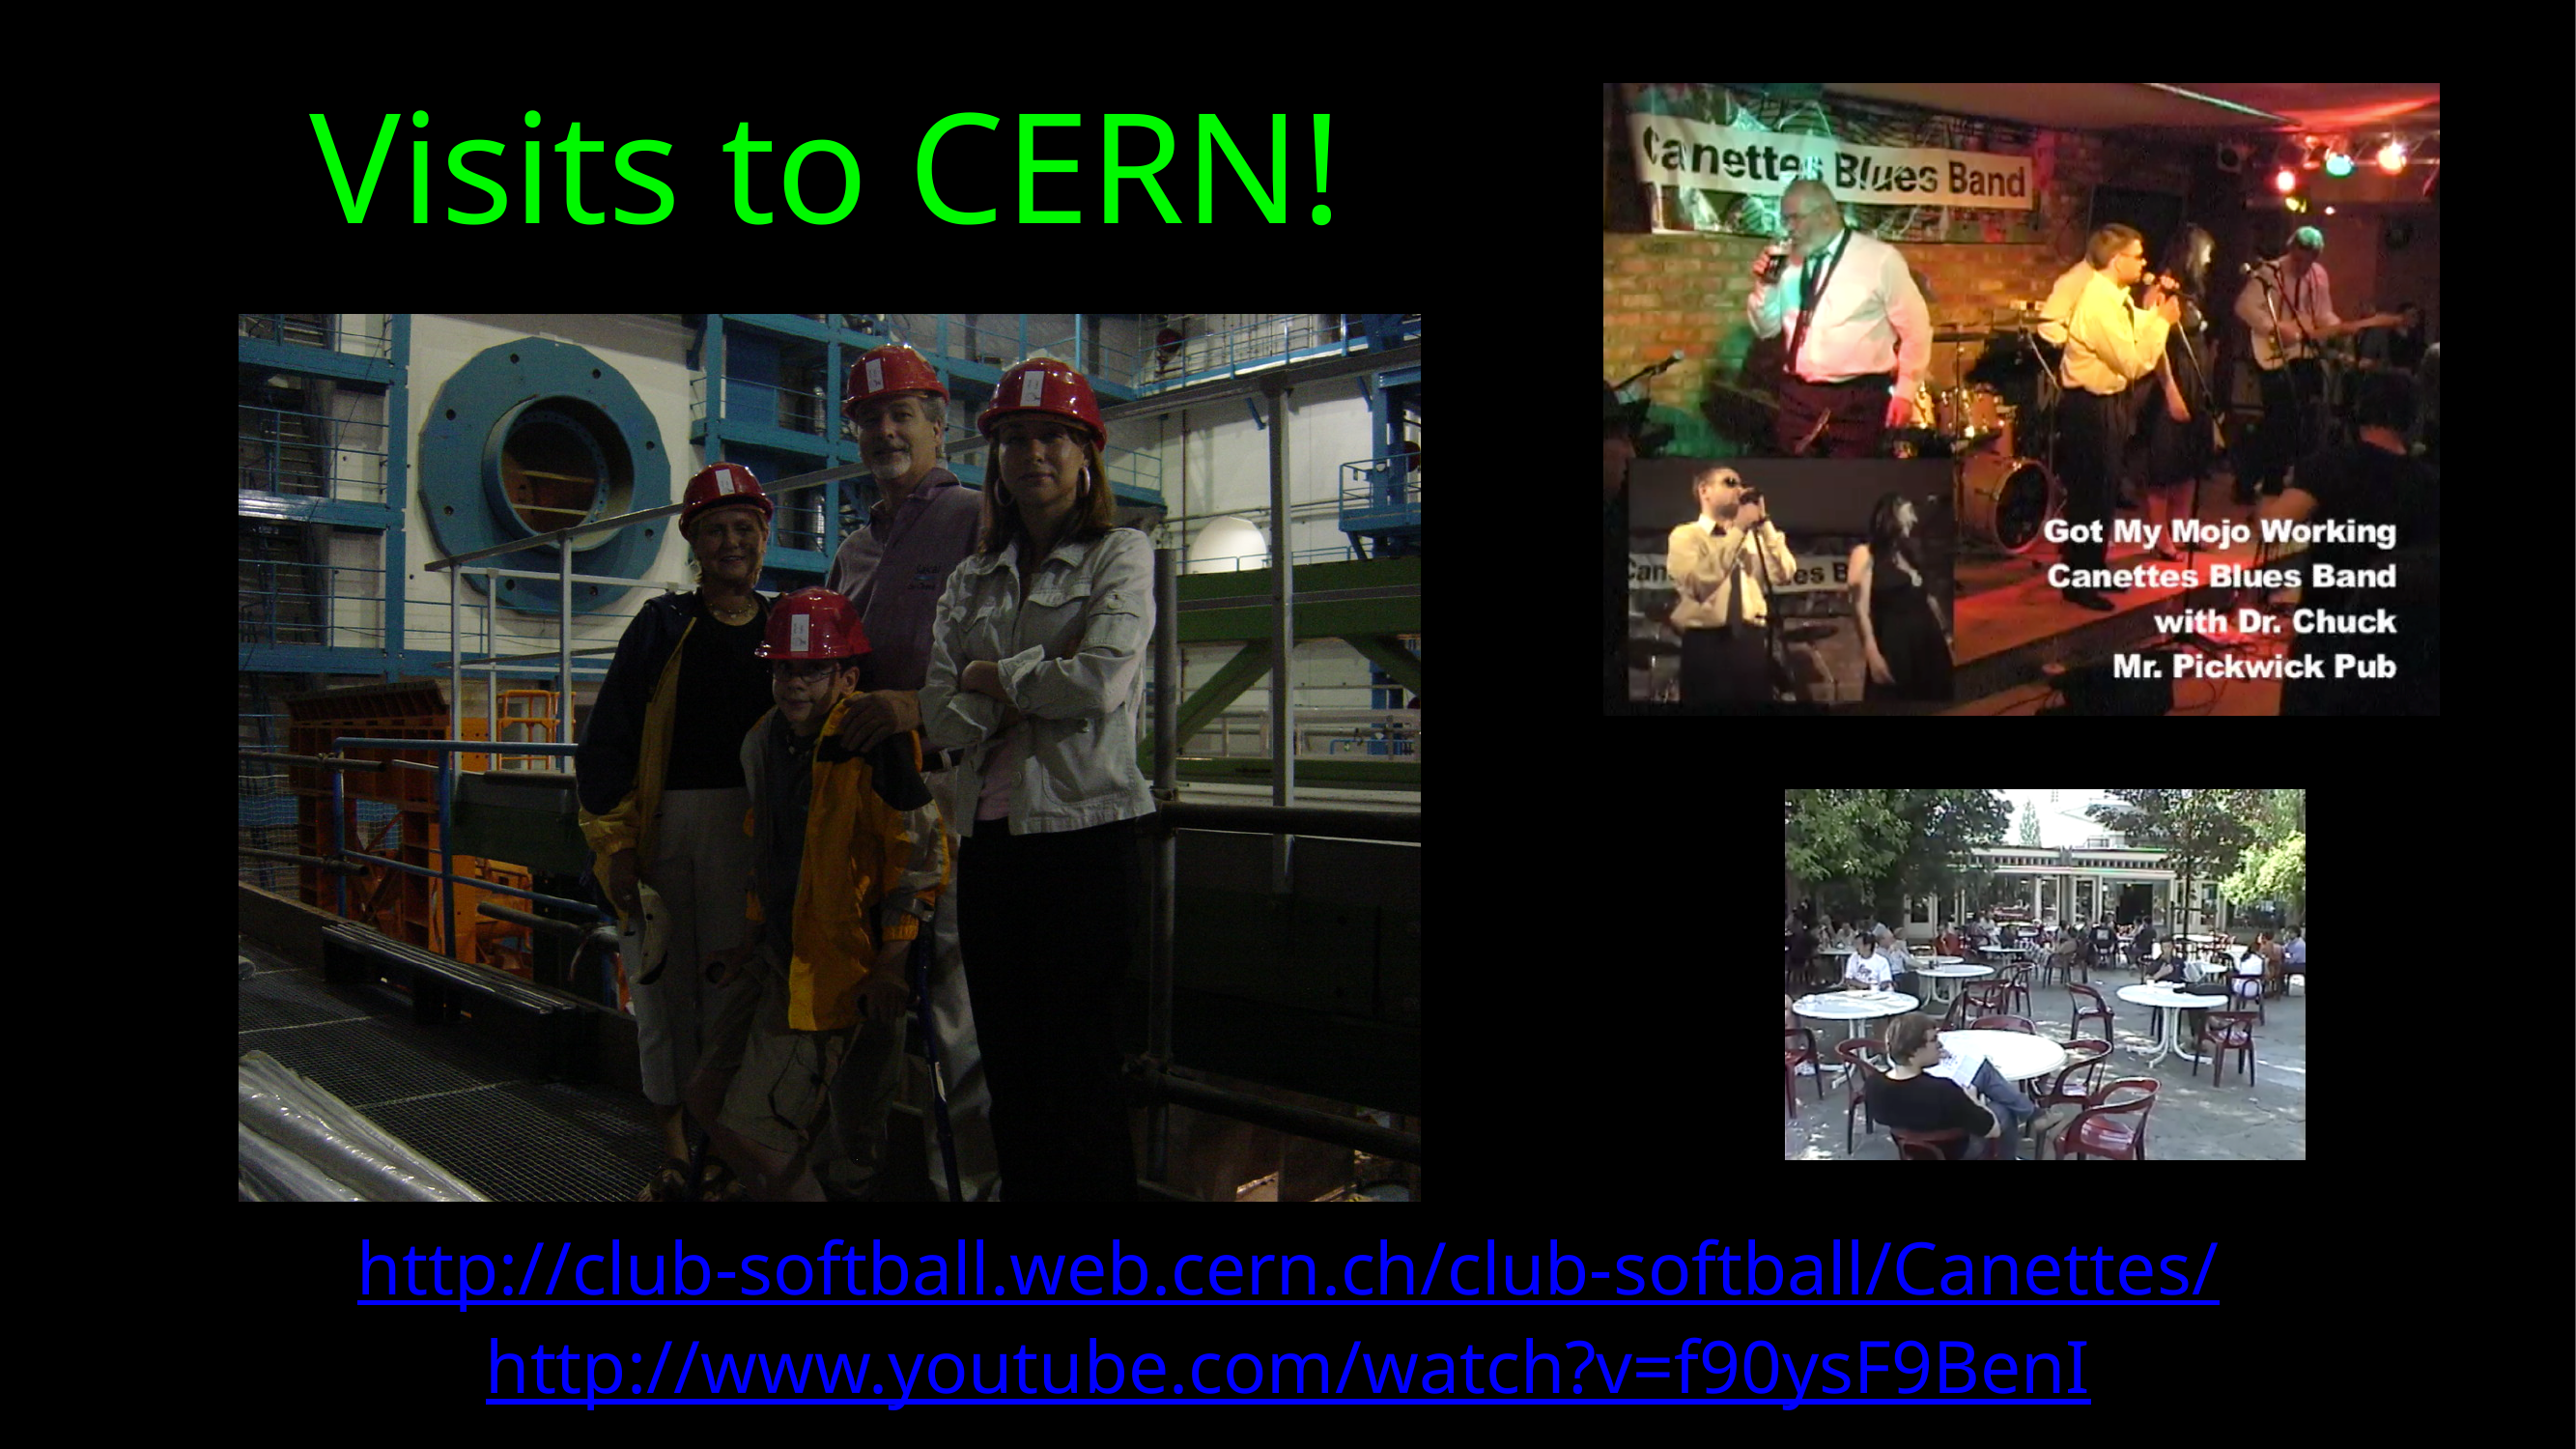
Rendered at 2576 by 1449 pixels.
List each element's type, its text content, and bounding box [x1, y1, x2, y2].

title Visits to CERN! [176, 38, 1476, 287]
picture [1785, 788, 2306, 1160]
text_box http://club-softball.web.cern.ch/club-softball/Canettes/ http://www.youtube.com/watch?v=f90ysF9BenI [349, 1214, 2228, 1429]
picture [239, 314, 1421, 1202]
picture [1603, 83, 2440, 717]
